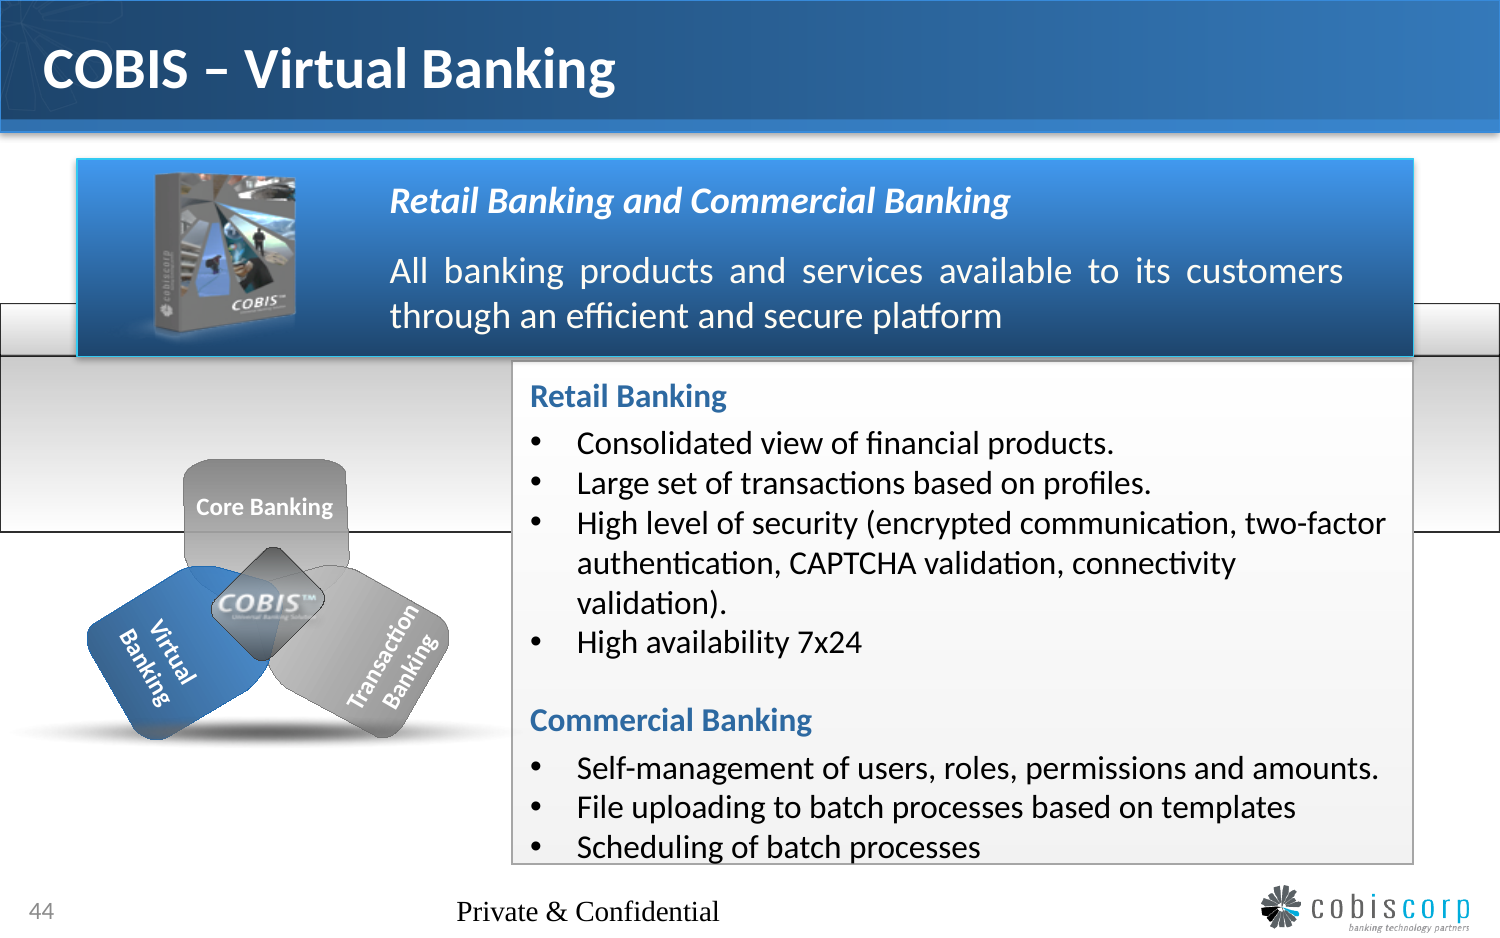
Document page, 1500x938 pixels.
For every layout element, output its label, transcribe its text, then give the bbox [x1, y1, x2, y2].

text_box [3, 458, 530, 750]
text_box Retail Banking and Commercial Banking All banking products and services available to its customers through an efficient and secure platform [374, 168, 1360, 344]
text_box Retail Banking Consolidated view of financial products. Large set of transactions based on profiles. High level of security (encrypted communication, two-factor authentication, CAPTCHA validation, connectivity validation). High availability 7x24 Commercial Banking Self-management of users, roles, permissions and amounts. File uploading to batch processes based on templates Scheduling of batch processes [512, 364, 1414, 864]
footer Private & Confidential [93, 884, 1085, 935]
text_box [76, 158, 86, 357]
text_box [357, 158, 1414, 357]
picture [1261, 885, 1469, 933]
title COBIS – Virtual Banking [28, 0, 1471, 132]
picture [1461, 902, 1466, 916]
picture [91, 142, 353, 362]
slide_number 44 [28, 884, 93, 935]
